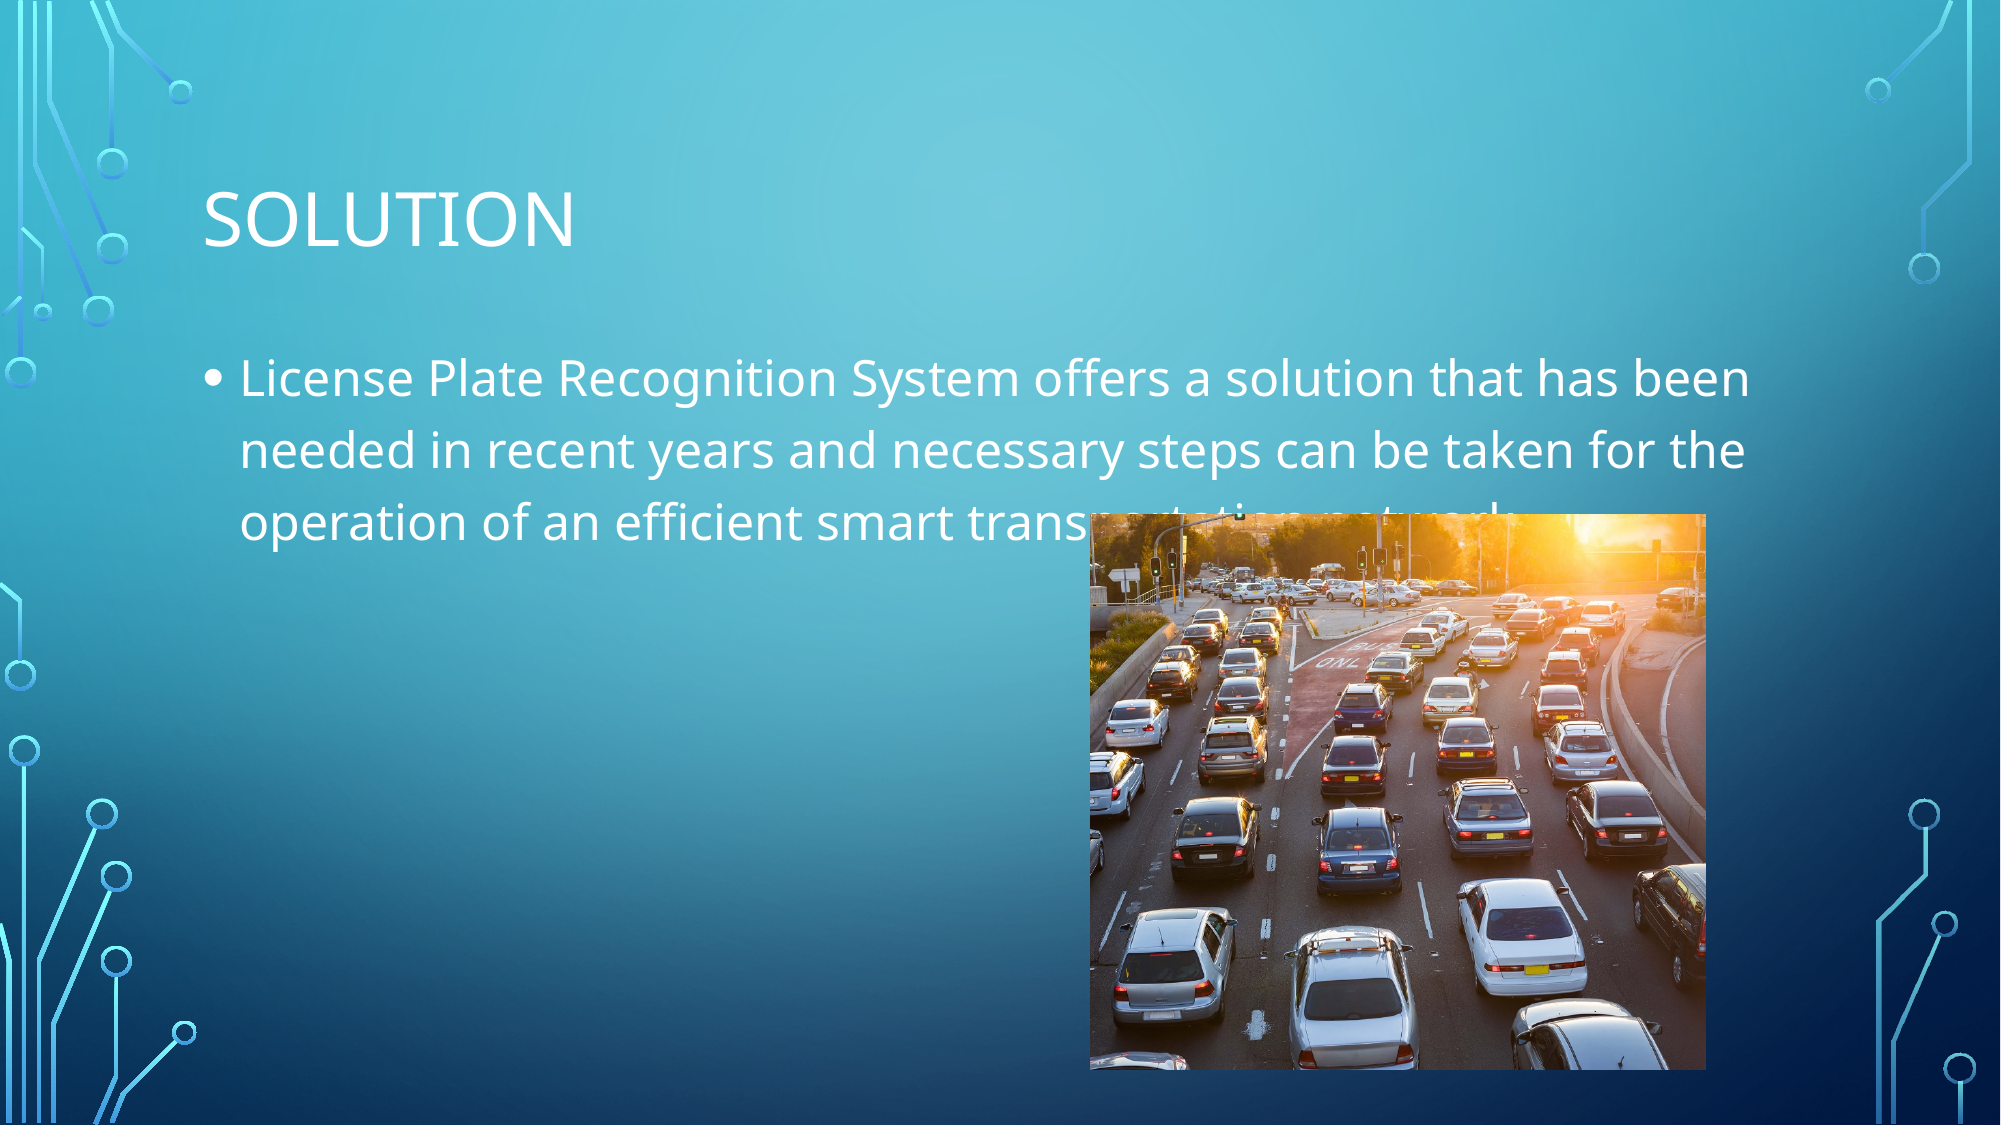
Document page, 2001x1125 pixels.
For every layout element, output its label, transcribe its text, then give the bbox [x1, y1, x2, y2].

list License Plate Recognition System offers a solution that has been needed in recent years and necessary steps can be taken for the operation of an efficient smart transportation network. [187, 327, 1813, 908]
title SOLUTION [187, 101, 1813, 327]
picture [1090, 514, 1706, 1070]
